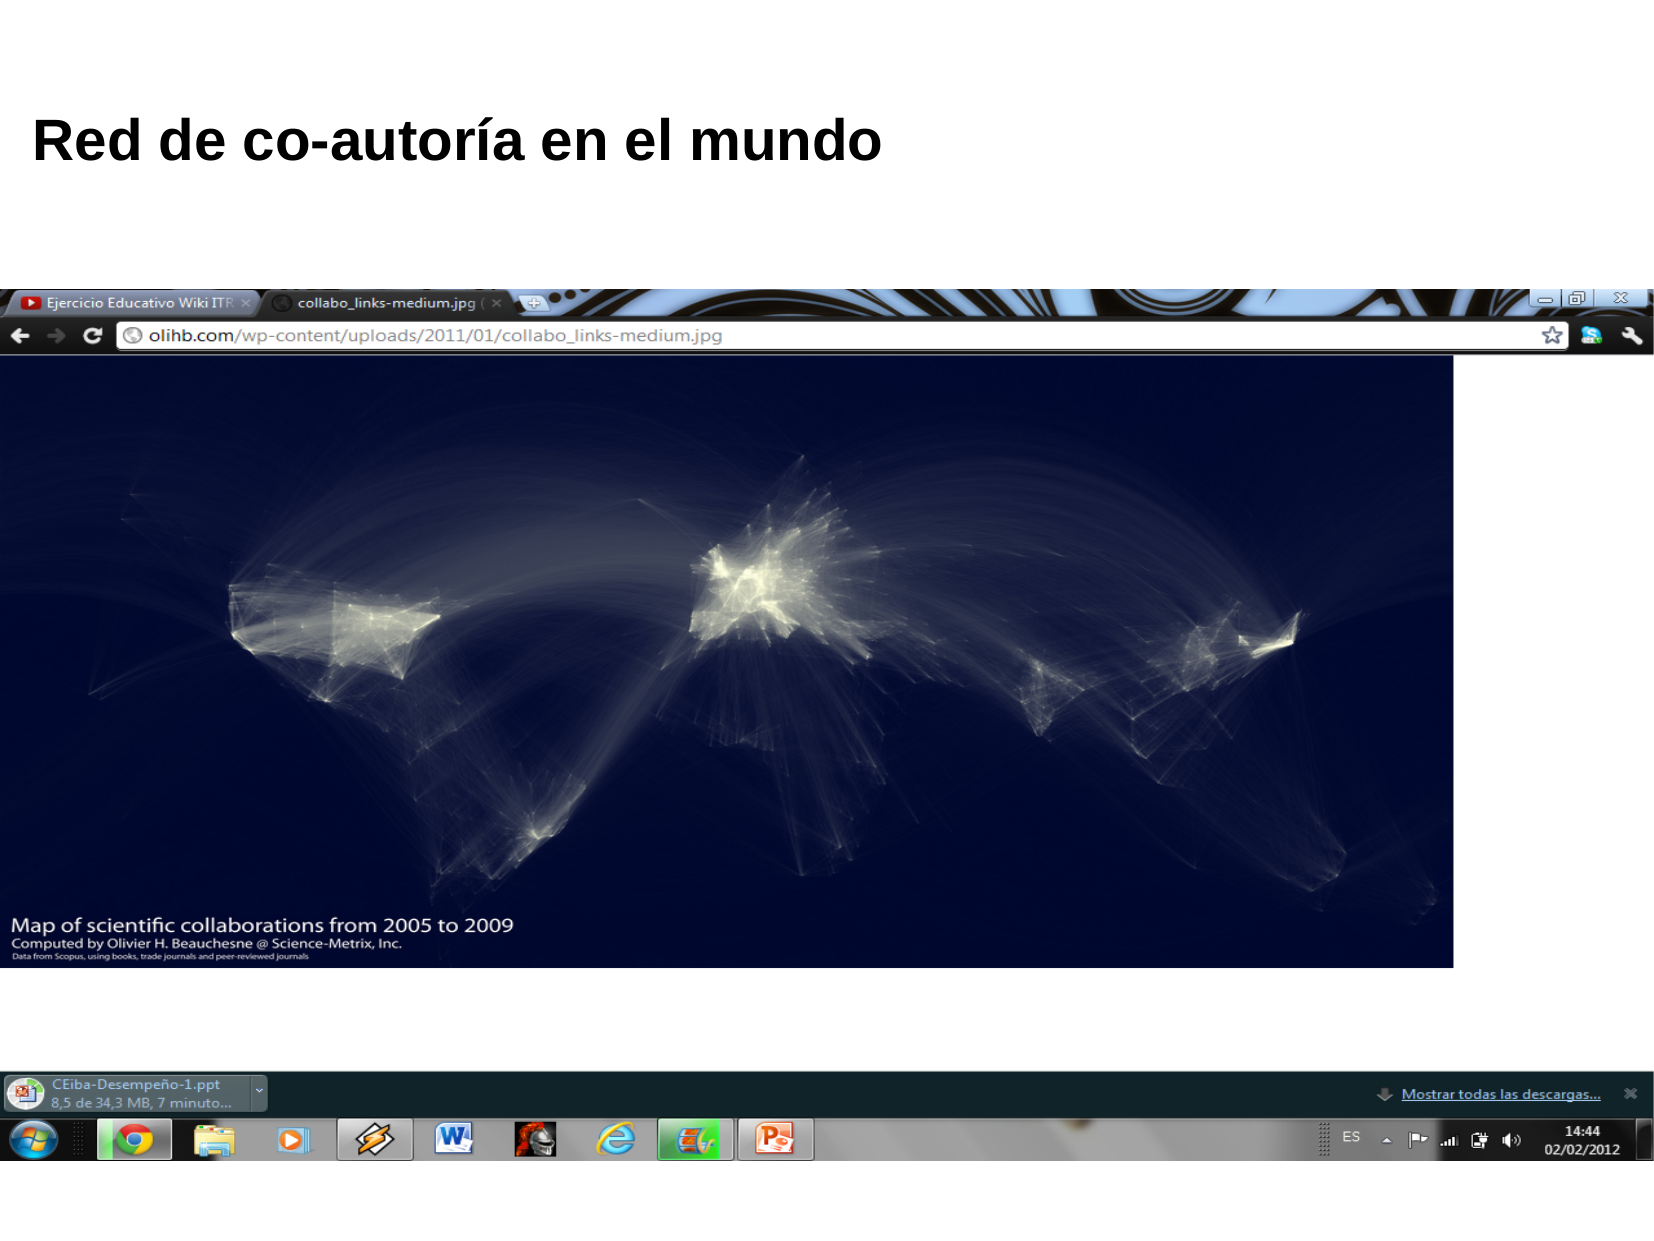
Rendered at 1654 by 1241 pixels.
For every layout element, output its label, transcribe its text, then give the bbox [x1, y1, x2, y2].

text_box Red de co-autoría en el mundo [17, 95, 1590, 180]
picture [0, 288, 1654, 1161]
